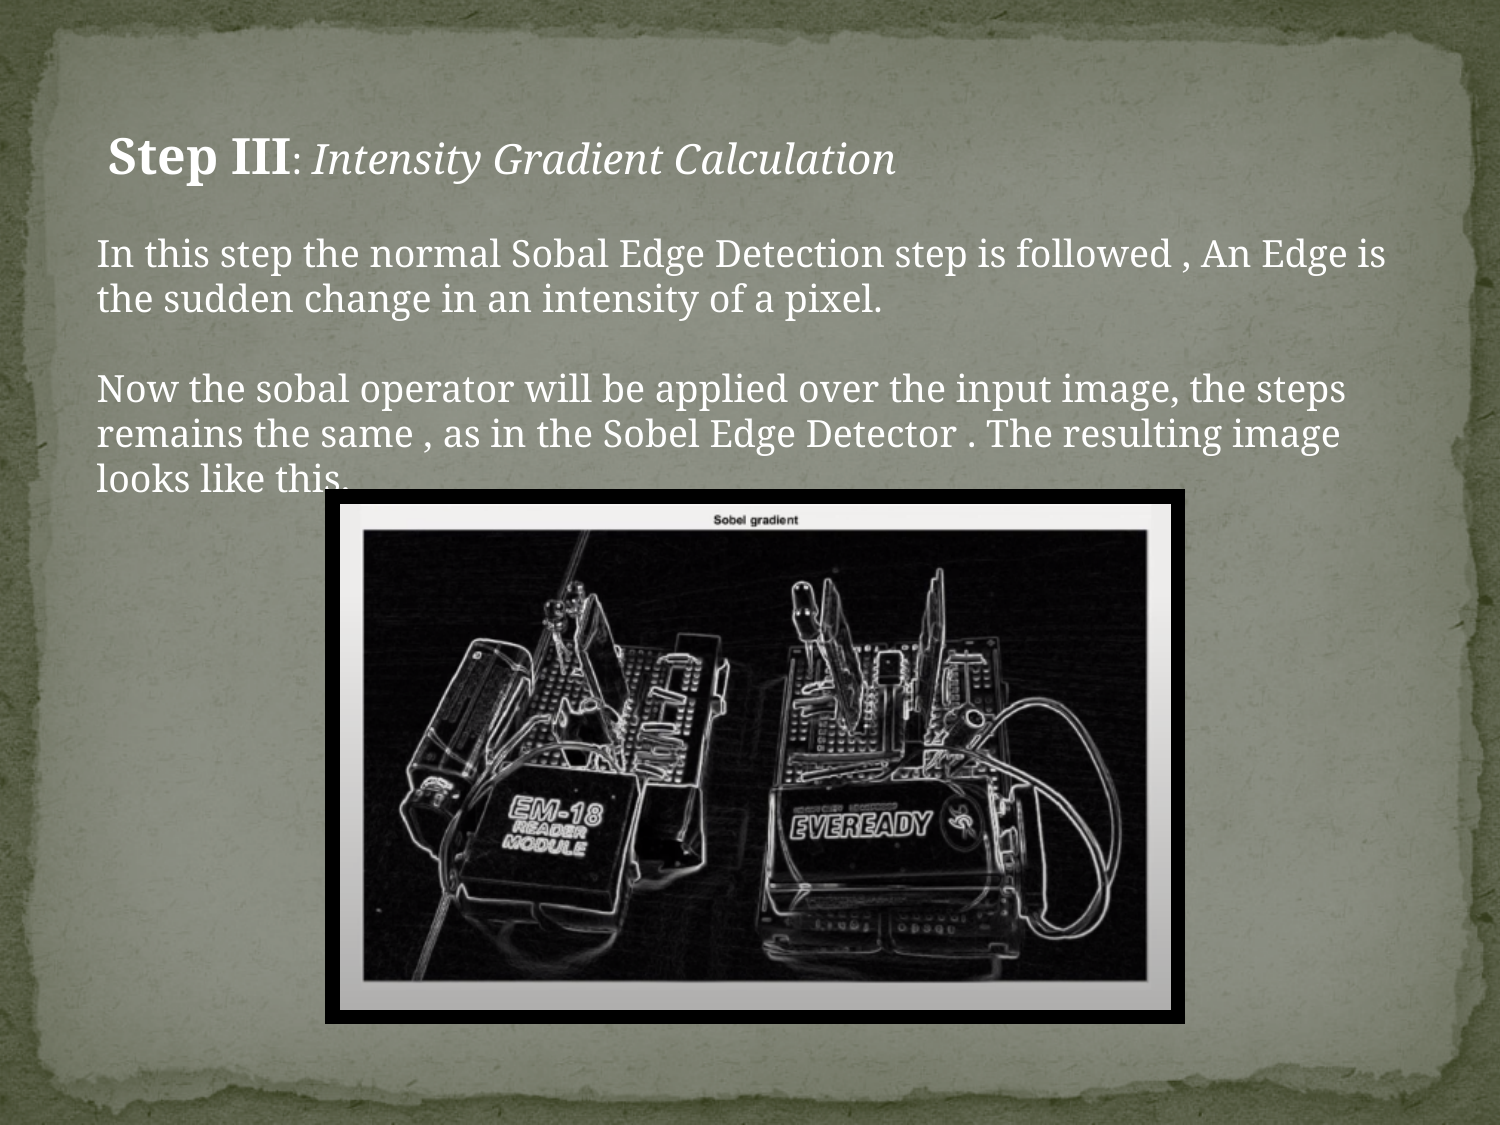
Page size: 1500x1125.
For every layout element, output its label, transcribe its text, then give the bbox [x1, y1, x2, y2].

text_box Step III: Intensity Gradient Calculation [93, 117, 1418, 192]
picture [339, 503, 1172, 1011]
text_box In this step the normal Sobal Edge Detection step is followed , An Edge is the sudden change in an intensity of a pixel. Now the sobal operator will be applied over the input image, the steps remains the same , as in the Sobel Edge Detector . The resulting image looks like this. [81, 222, 1407, 508]
